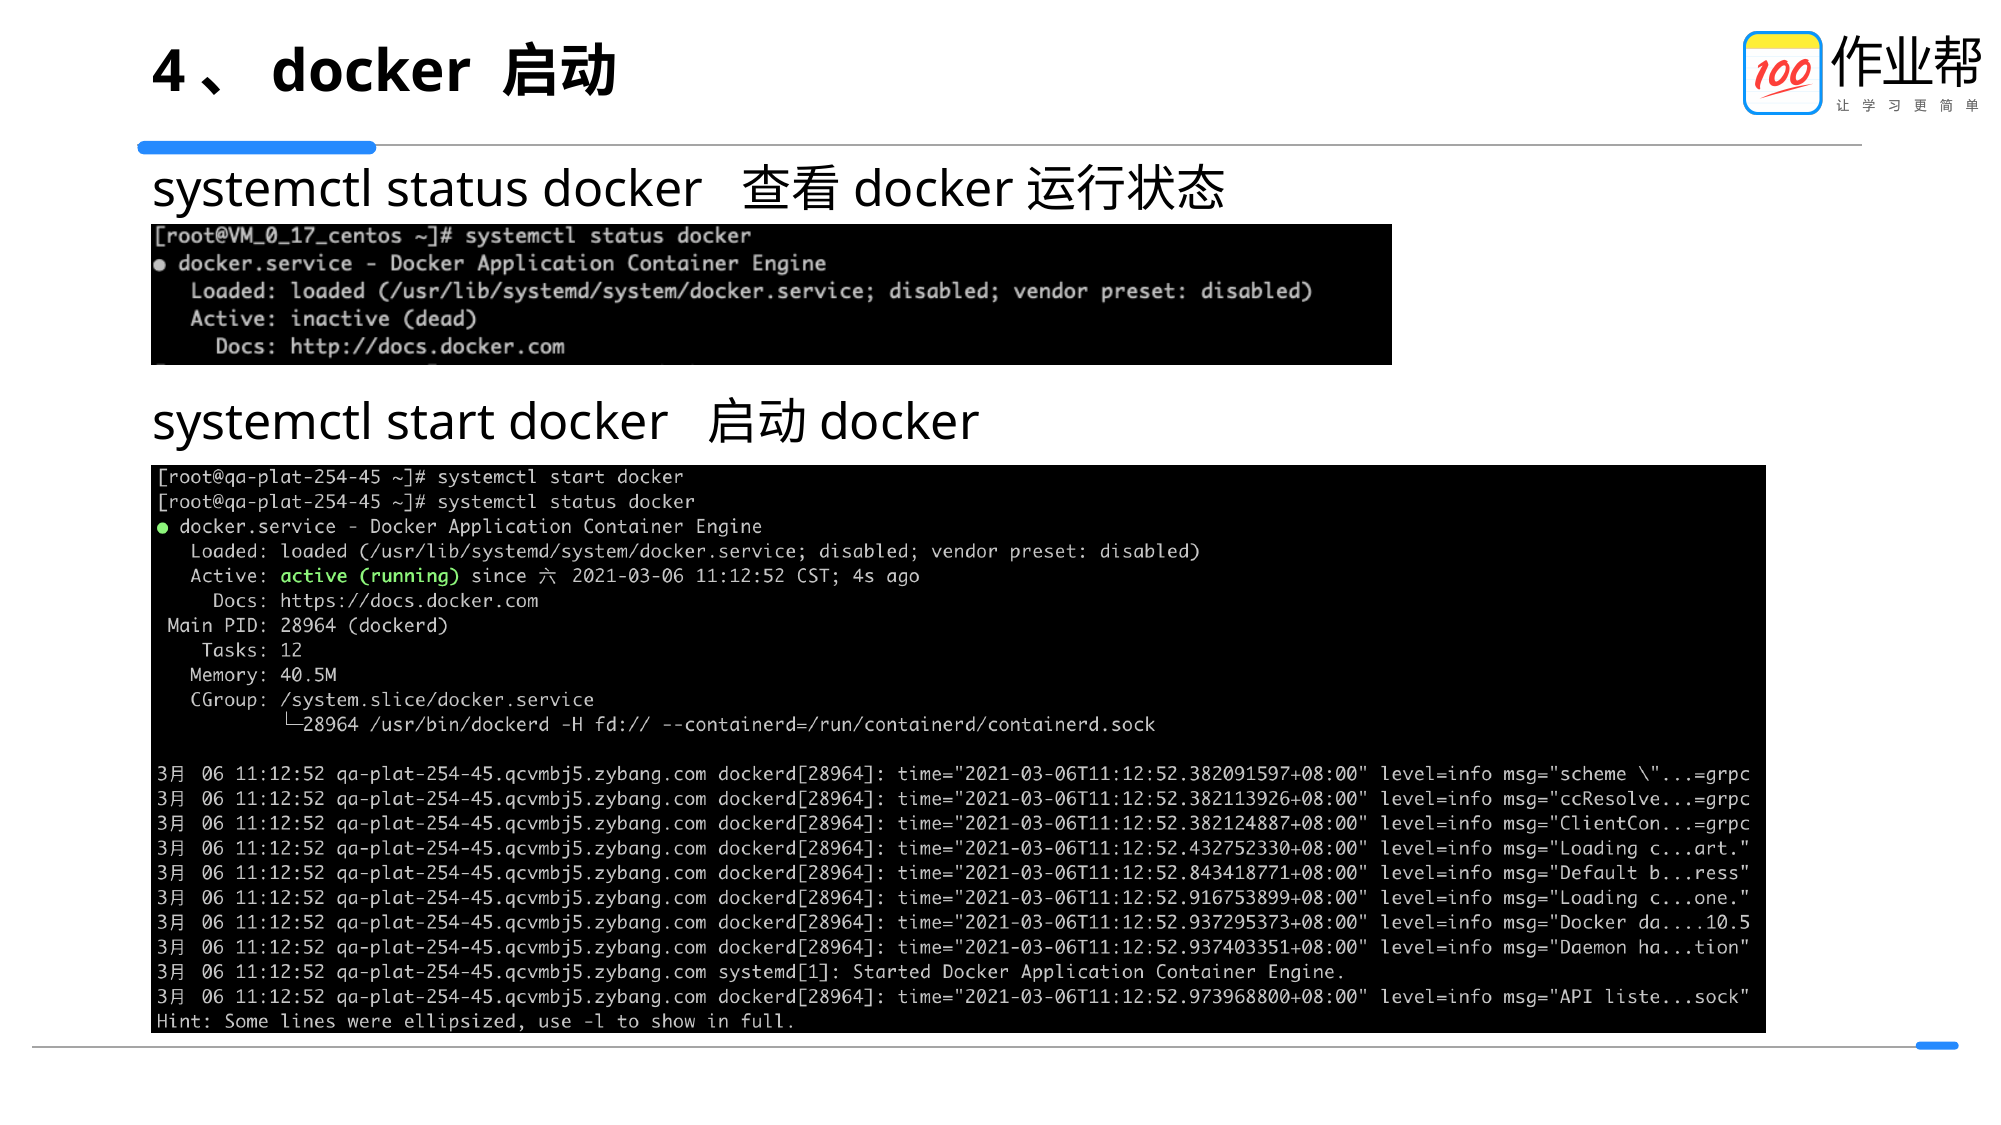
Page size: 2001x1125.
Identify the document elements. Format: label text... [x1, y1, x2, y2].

picture [1743, 31, 1981, 115]
text_box systemctl status docker 查看docker运行状态 [137, 148, 1863, 224]
picture [151, 224, 1392, 365]
text_box systemctl start docker 启动docker [137, 382, 1984, 458]
picture [151, 465, 1766, 1033]
list [137, 458, 1863, 1014]
list [137, 224, 1863, 382]
title 4、docker 启动 [137, 22, 1728, 124]
